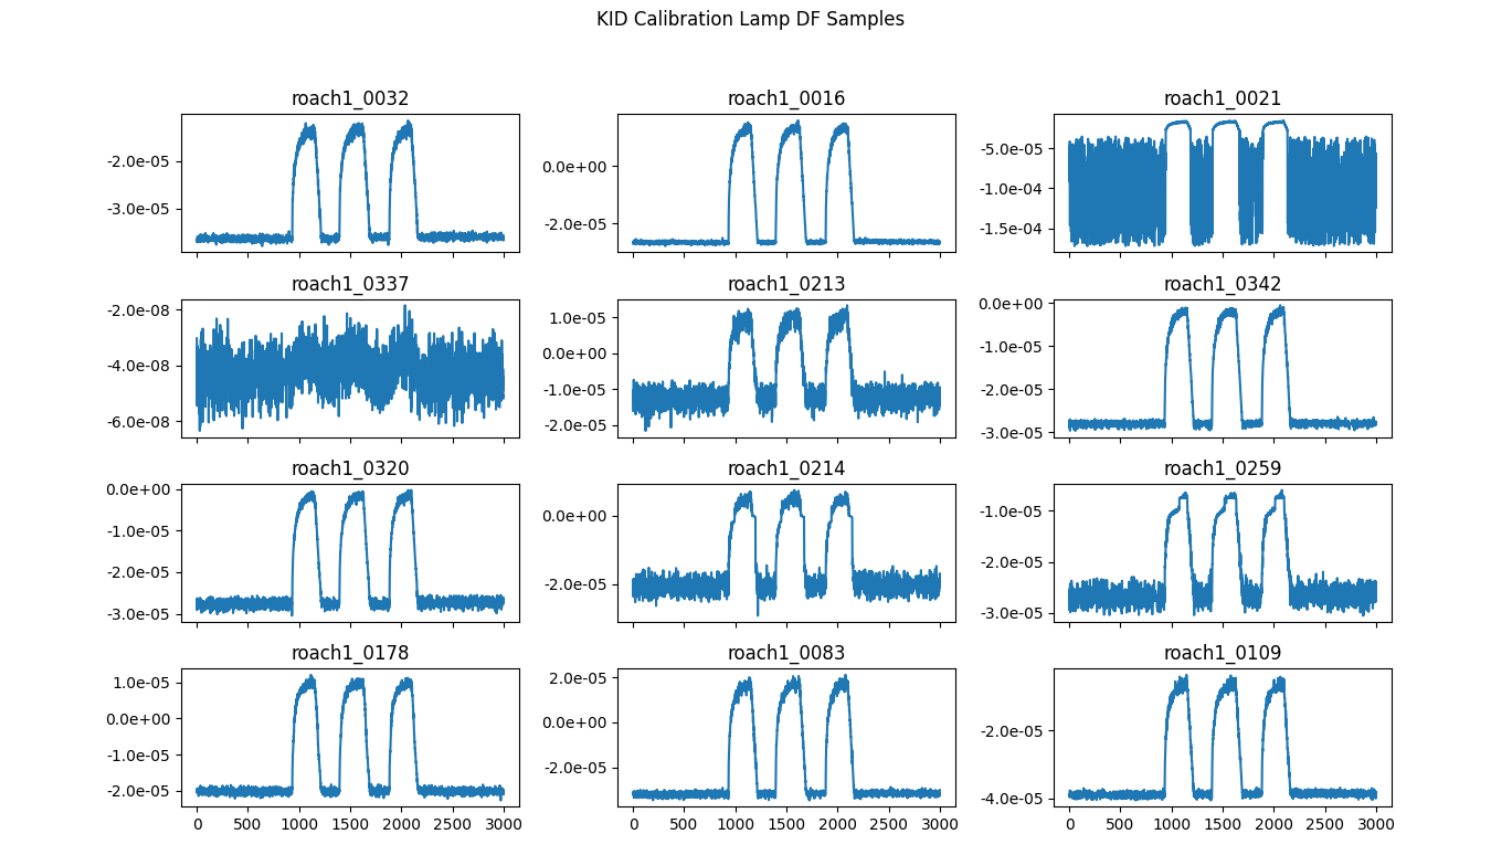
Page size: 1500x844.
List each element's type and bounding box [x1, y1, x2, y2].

picture [94, 0, 1406, 844]
